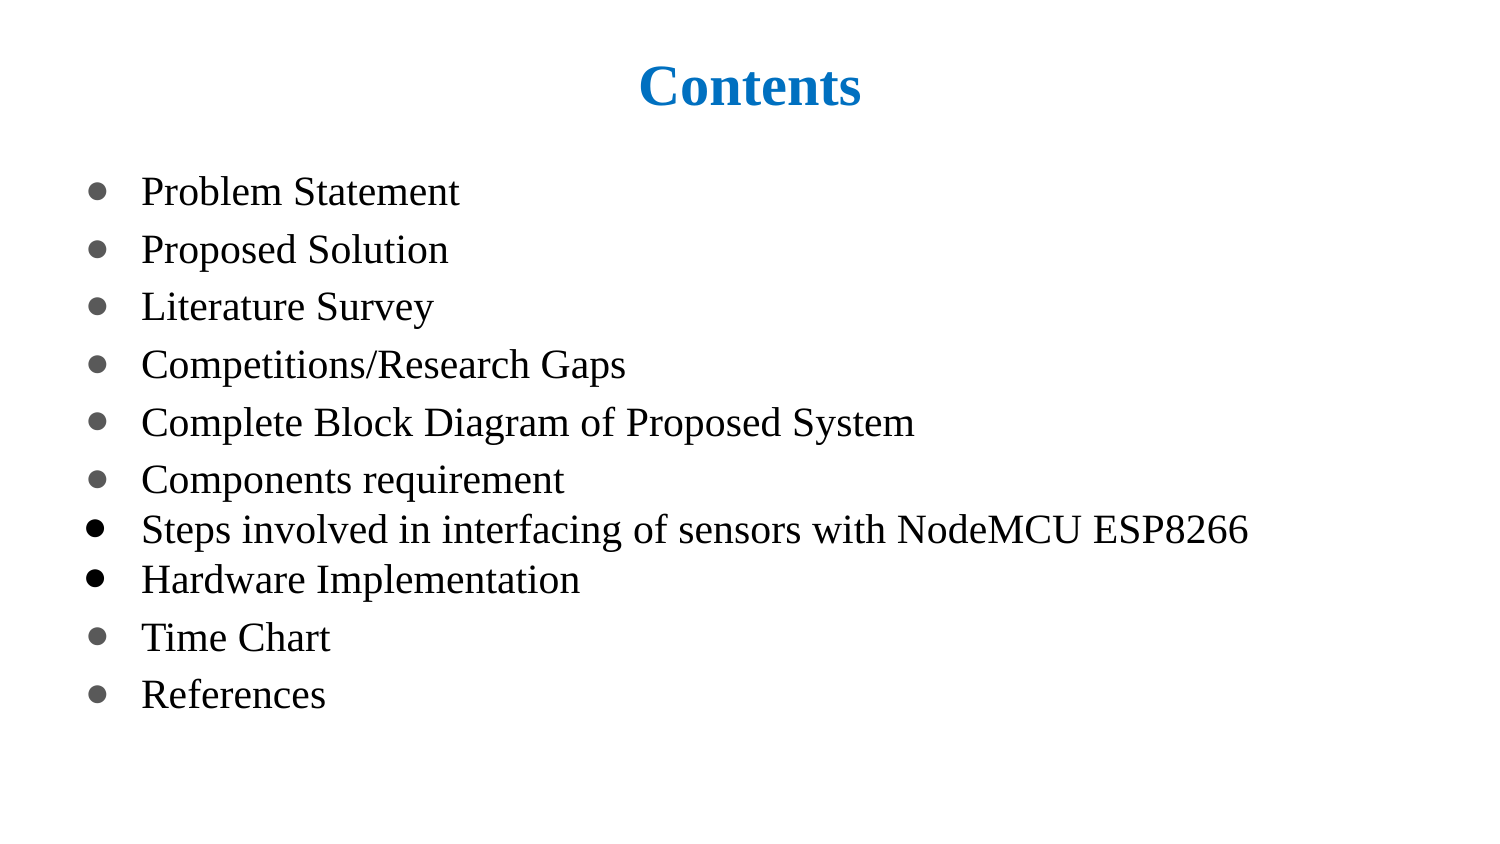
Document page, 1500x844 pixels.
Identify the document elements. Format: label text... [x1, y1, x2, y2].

title Contents [51, 31, 1449, 126]
list Problem Statement Proposed Solution Literature Survey Competitions/Research Gaps Complete Block Diagram of Proposed System Components requirement Steps involved in interfacing of sensors with NodeMCU ESP8266 Hardware Implementation Time Chart References [51, 141, 1449, 785]
